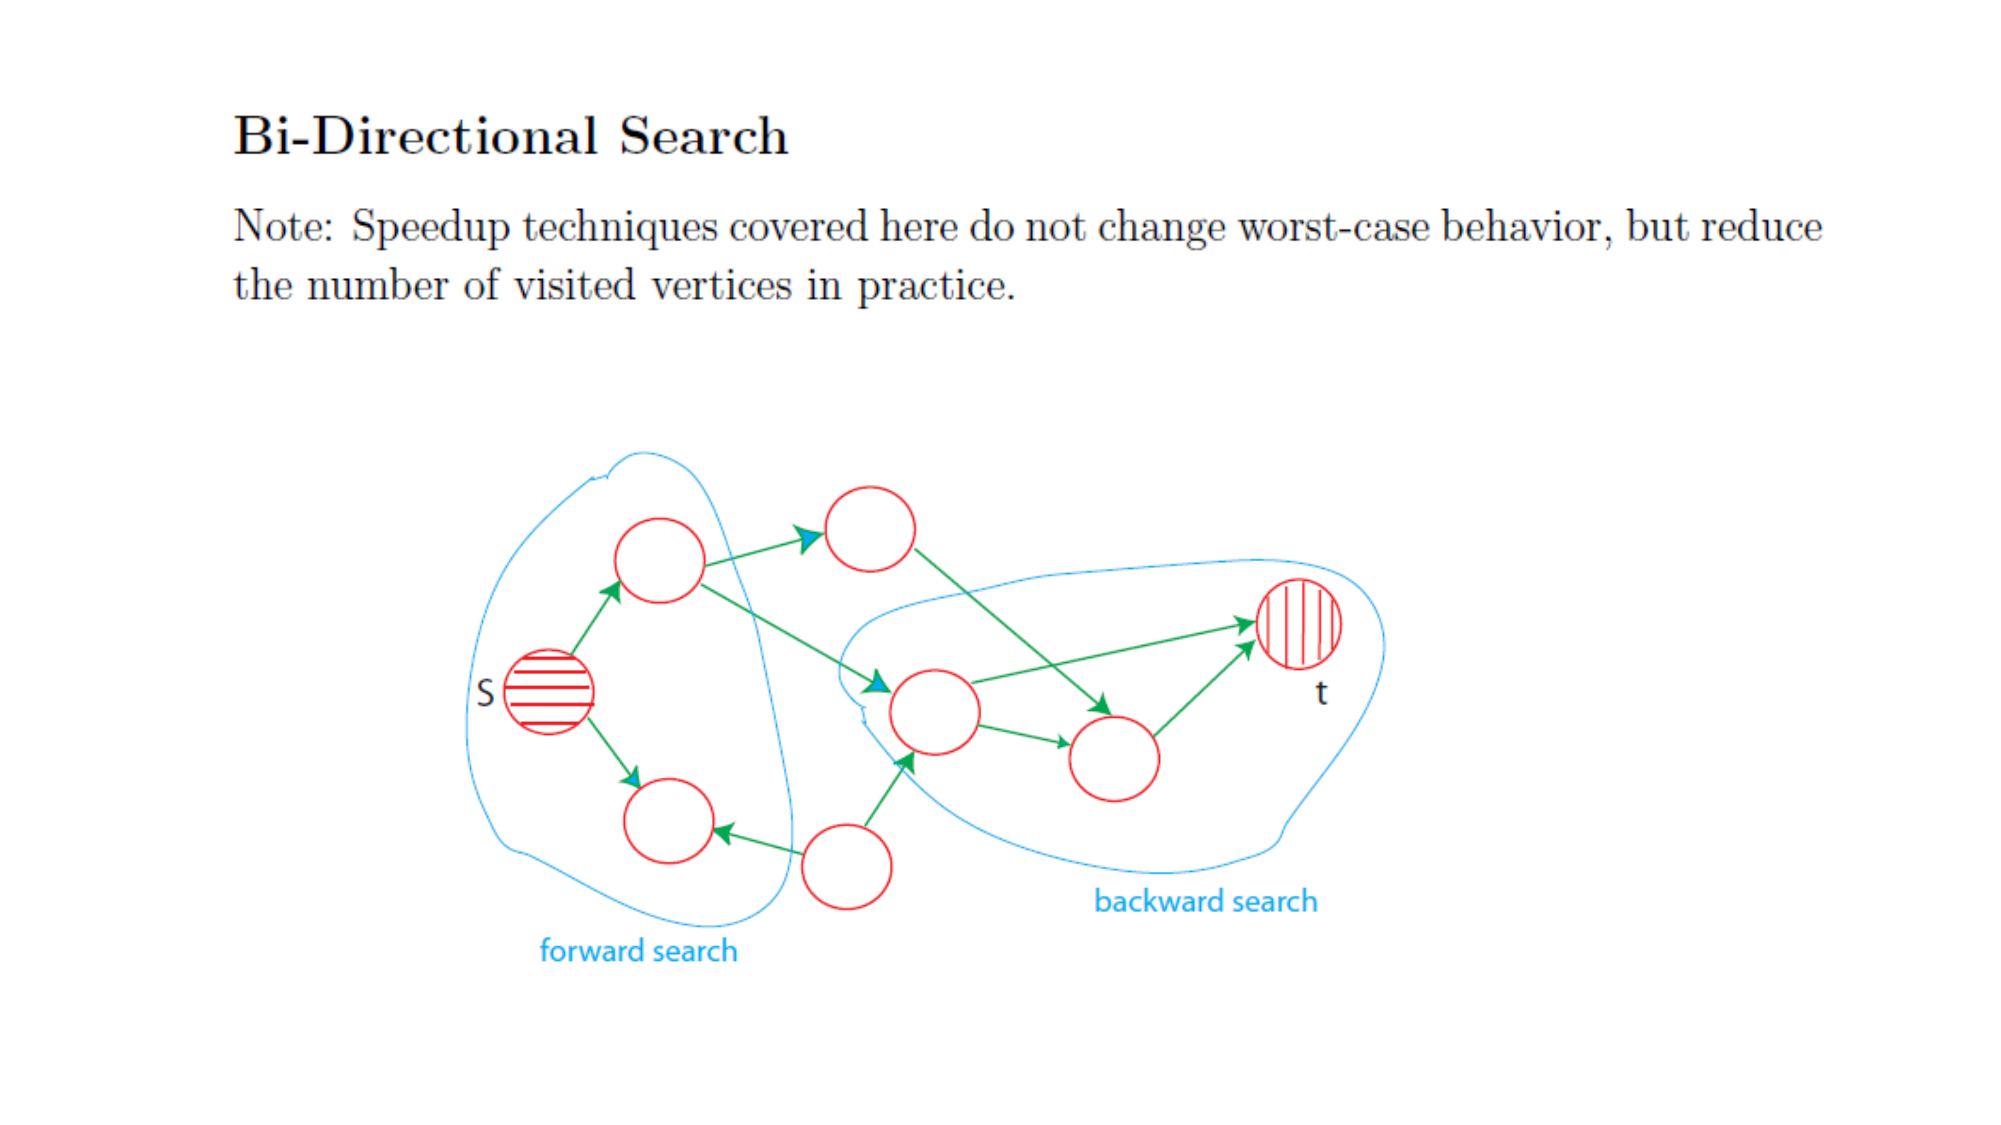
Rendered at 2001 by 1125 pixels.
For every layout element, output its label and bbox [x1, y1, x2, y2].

picture [417, 419, 1437, 1013]
picture [205, 88, 1846, 330]
